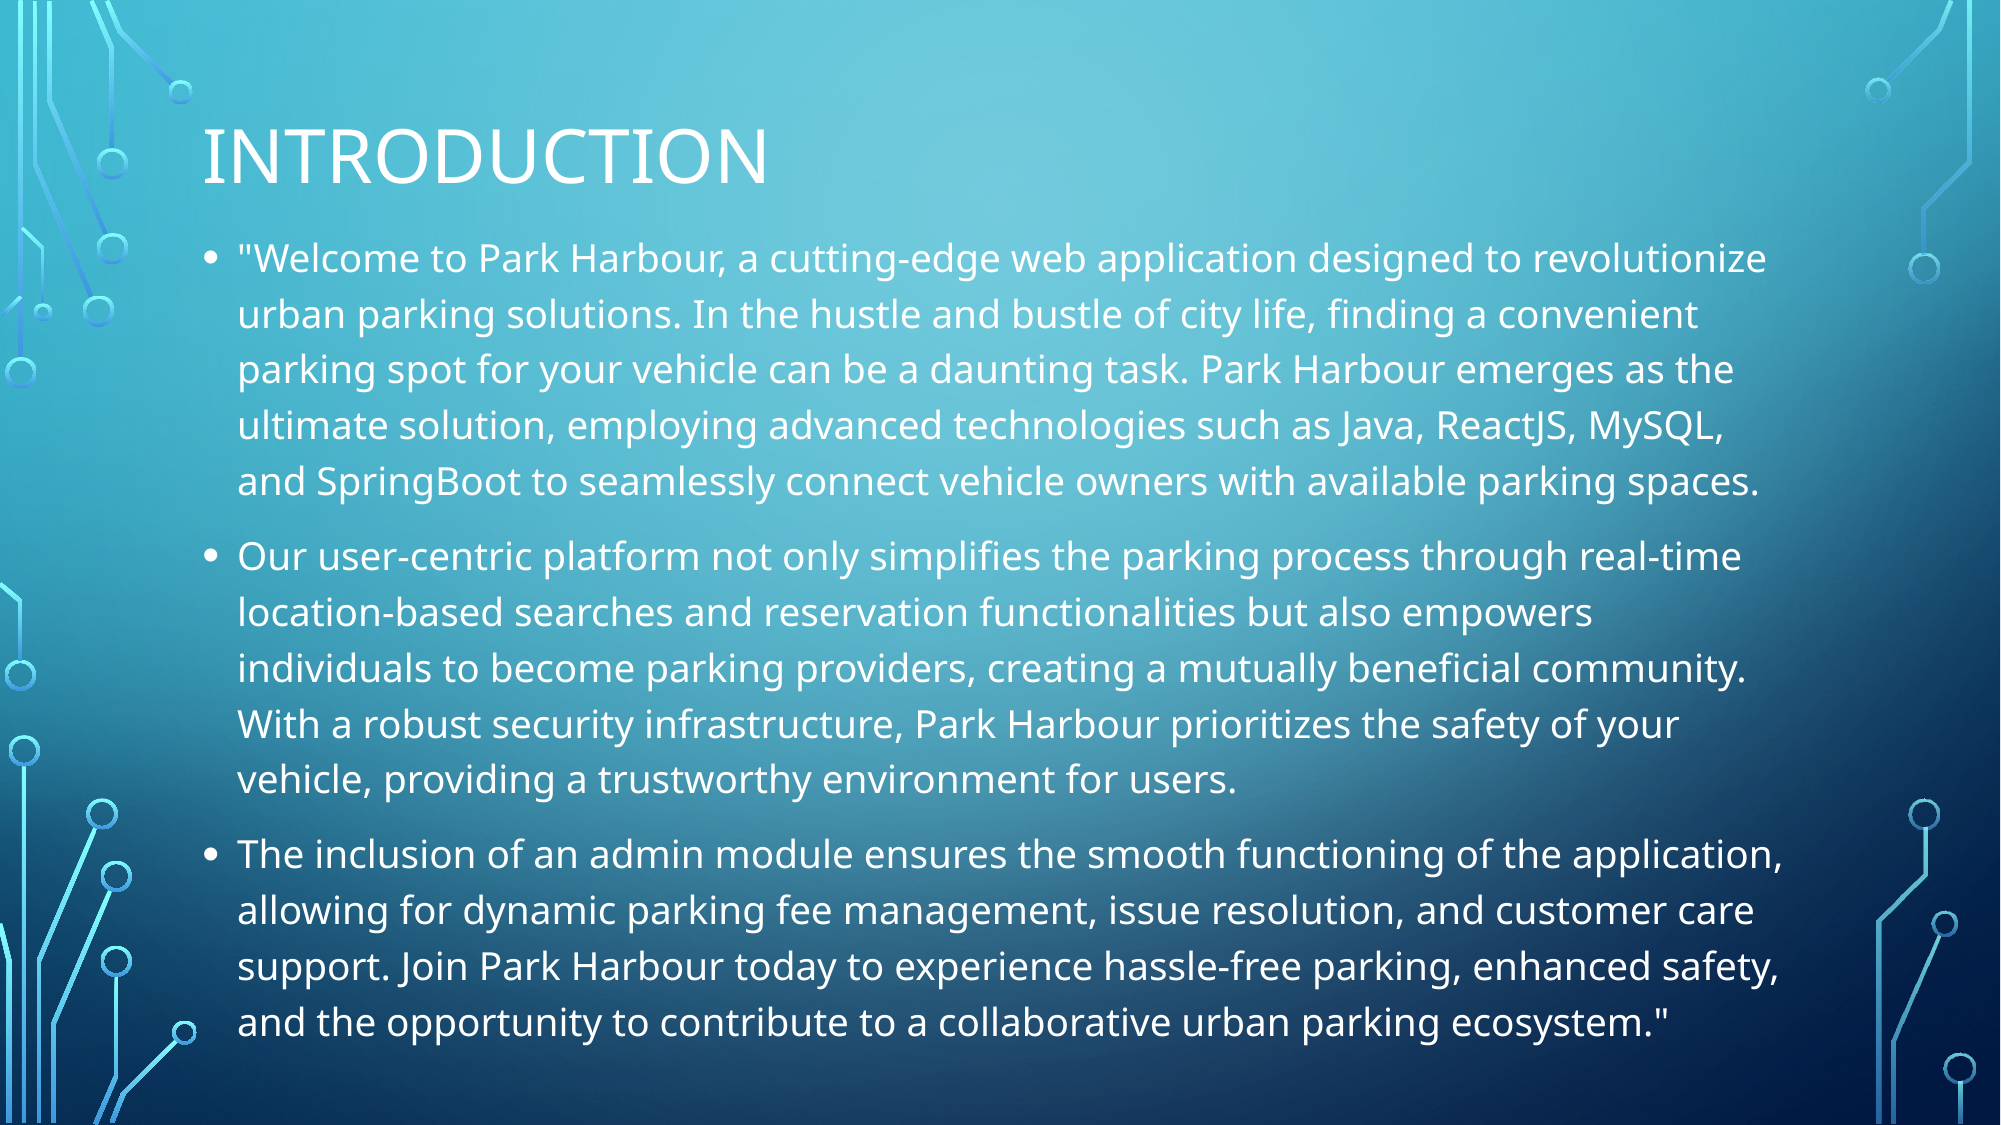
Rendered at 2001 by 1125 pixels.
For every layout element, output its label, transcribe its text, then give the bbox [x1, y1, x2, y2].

title introduction [187, 101, 1813, 216]
list "Welcome to Park Harbour, a cutting-edge web application designed to revolutionize urban parking solutions. In the hustle and bustle of city life, finding a convenient parking spot for your vehicle can be a daunting task. Park Harbour emerges as the ultimate solution, employing advanced technologies such as Java, ReactJS, MySQL, and SpringBoot to seamlessly connect vehicle owners with available parking spaces. Our user-centric platform not only simplifies the parking process through real-time location-based searches and reservation functionalities but also empowers individuals to become parking providers, creating a mutually beneficial community. With a robust security infrastructure, Park Harbour prioritizes the safety of your vehicle, providing a trustworthy environment for users. The inclusion of an admin module ensures the smooth functioning of the application, allowing for dynamic parking fee management, issue resolution, and customer care support. Join Park Harbour today to experience hassle-free parking, enhanced safety, and the opportunity to contribute to a collaborative urban parking ecosystem." [187, 216, 1813, 1074]
